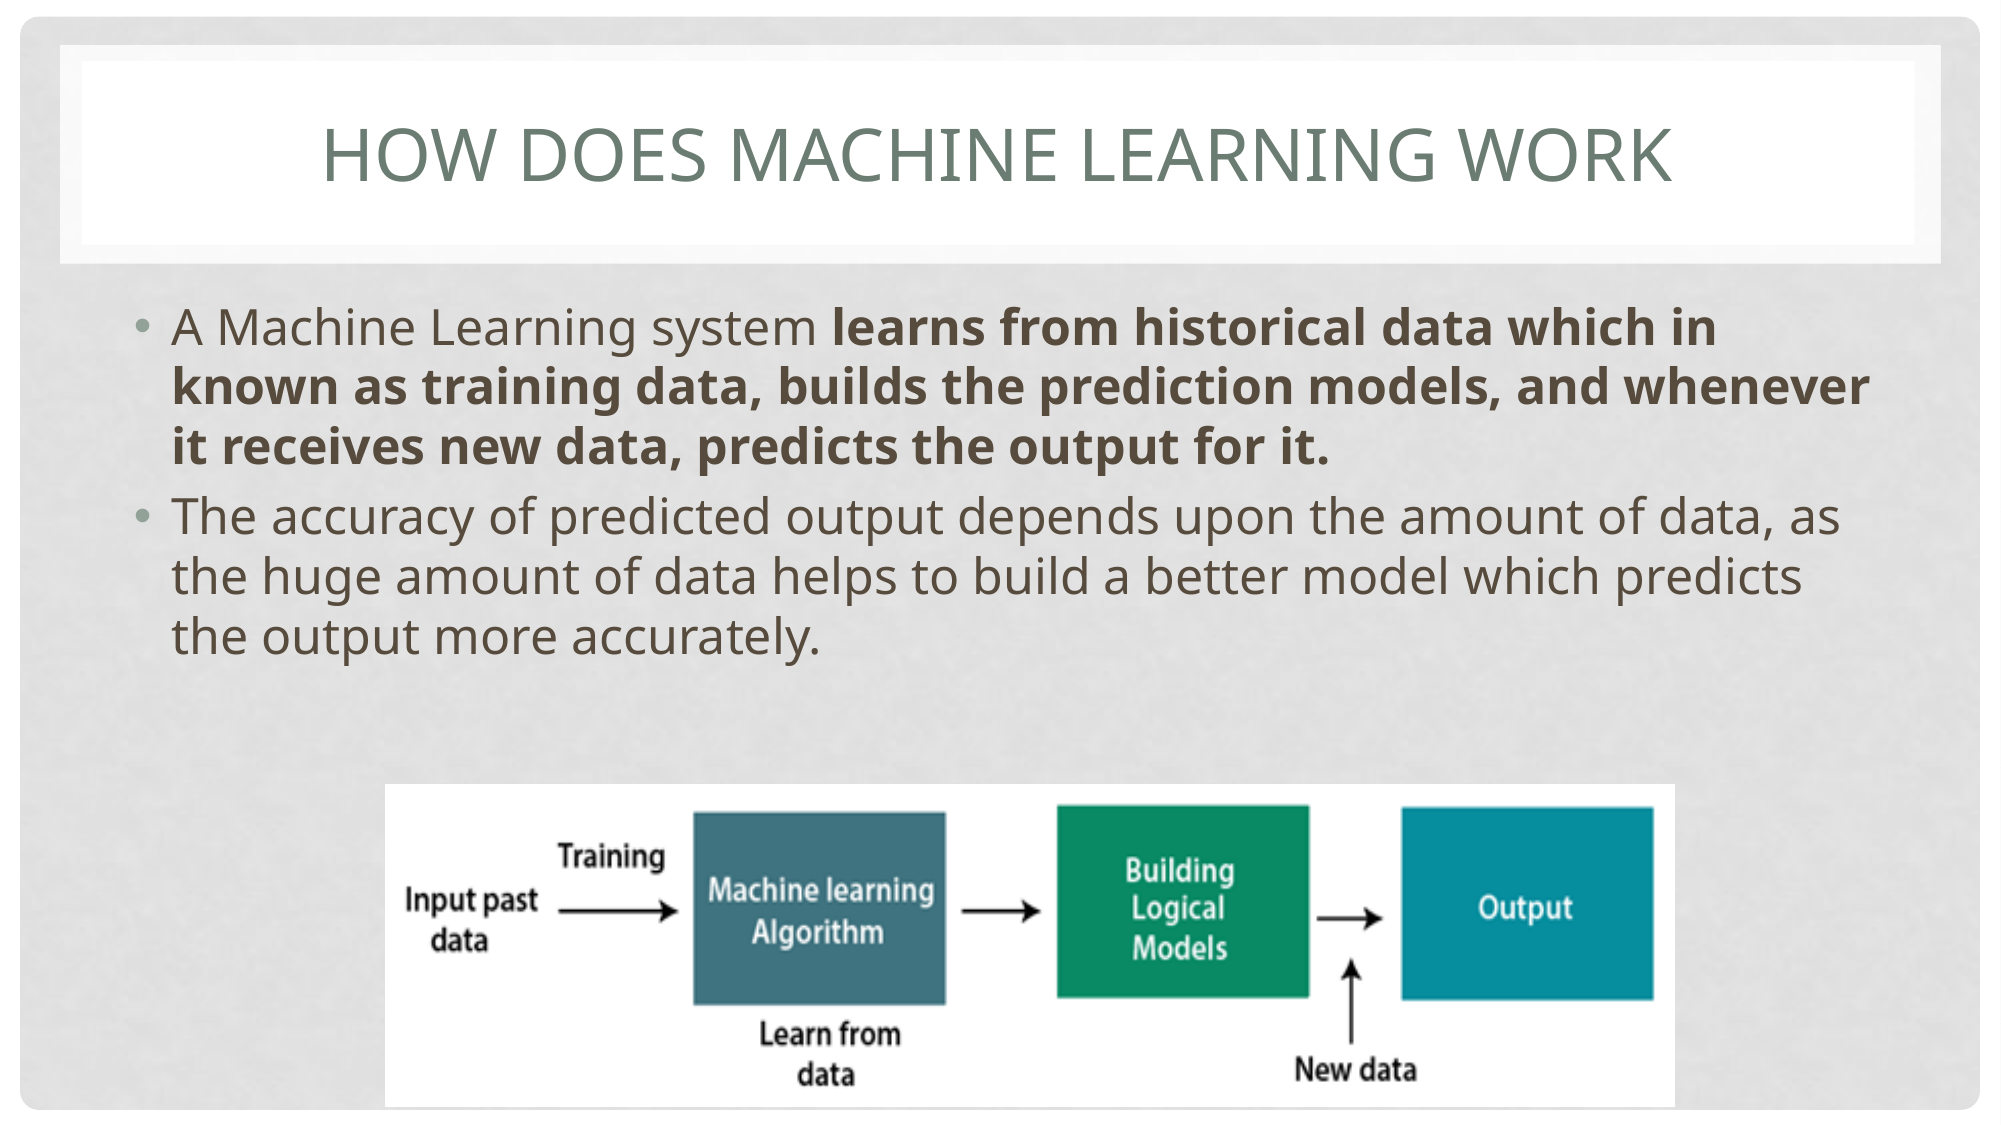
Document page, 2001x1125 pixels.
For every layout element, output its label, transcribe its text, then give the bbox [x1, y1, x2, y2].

title How does Machine Learning work [93, 66, 1900, 238]
picture [385, 784, 1676, 1108]
list A Machine Learning system learns from historical data which in known as training data, builds the prediction models, and whenever it receives new data, predicts the output for it. The accuracy of predicted output depends upon the amount of data, as the huge amount of data helps to build a better model which predicts the output more accurately. [99, 287, 1900, 1005]
